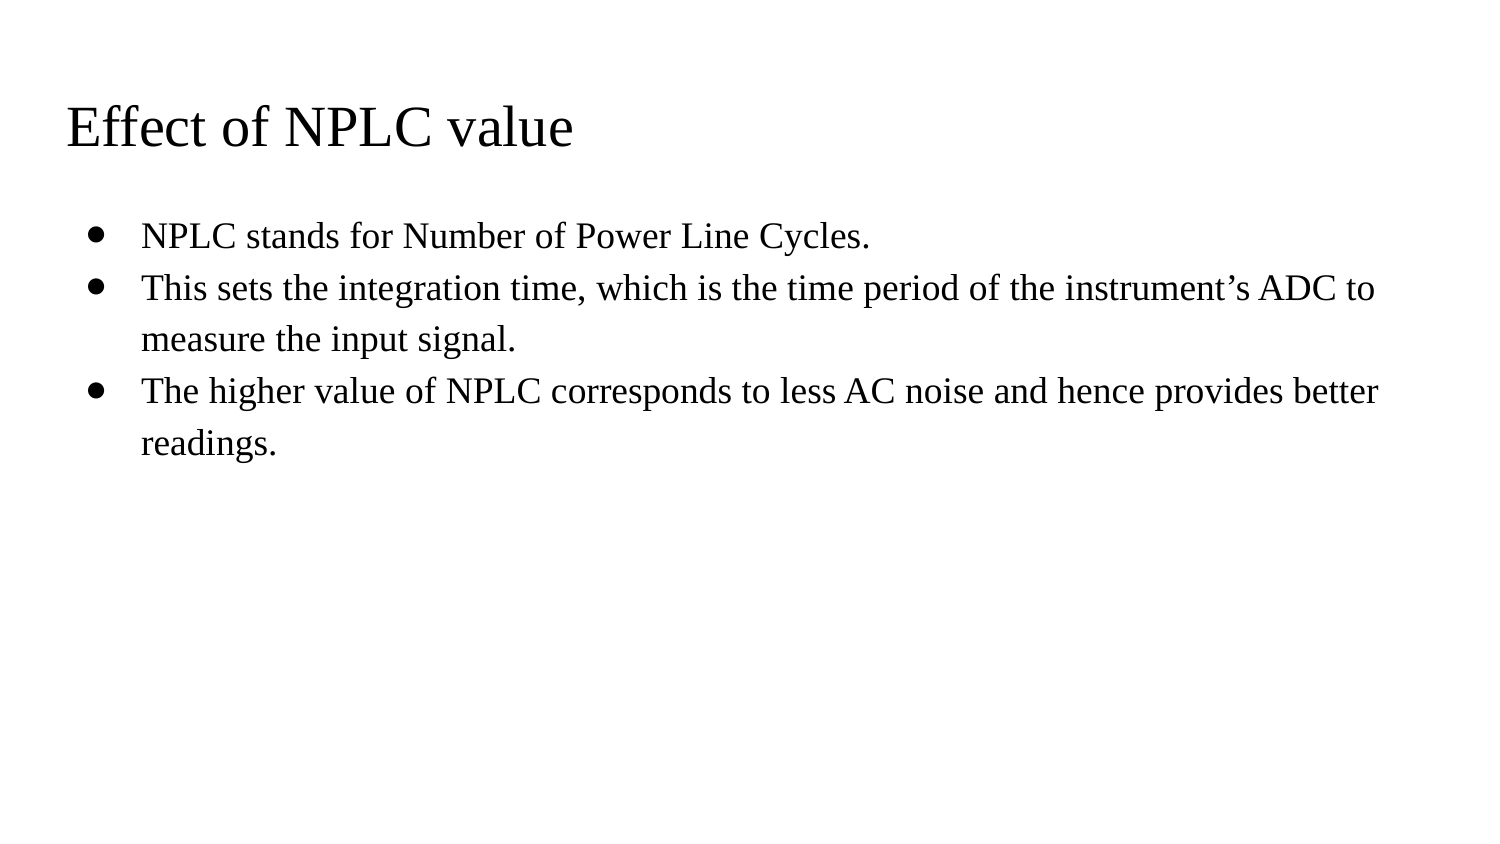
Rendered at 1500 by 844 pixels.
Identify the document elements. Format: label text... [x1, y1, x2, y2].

list NPLC stands for Number of Power Line Cycles. This sets the integration time, which is the time period of the instrument’s ADC to measure the input signal. The higher value of NPLC corresponds to less AC noise and hence provides better readings. [51, 189, 1449, 750]
title Effect of NPLC value [51, 72, 1449, 167]
